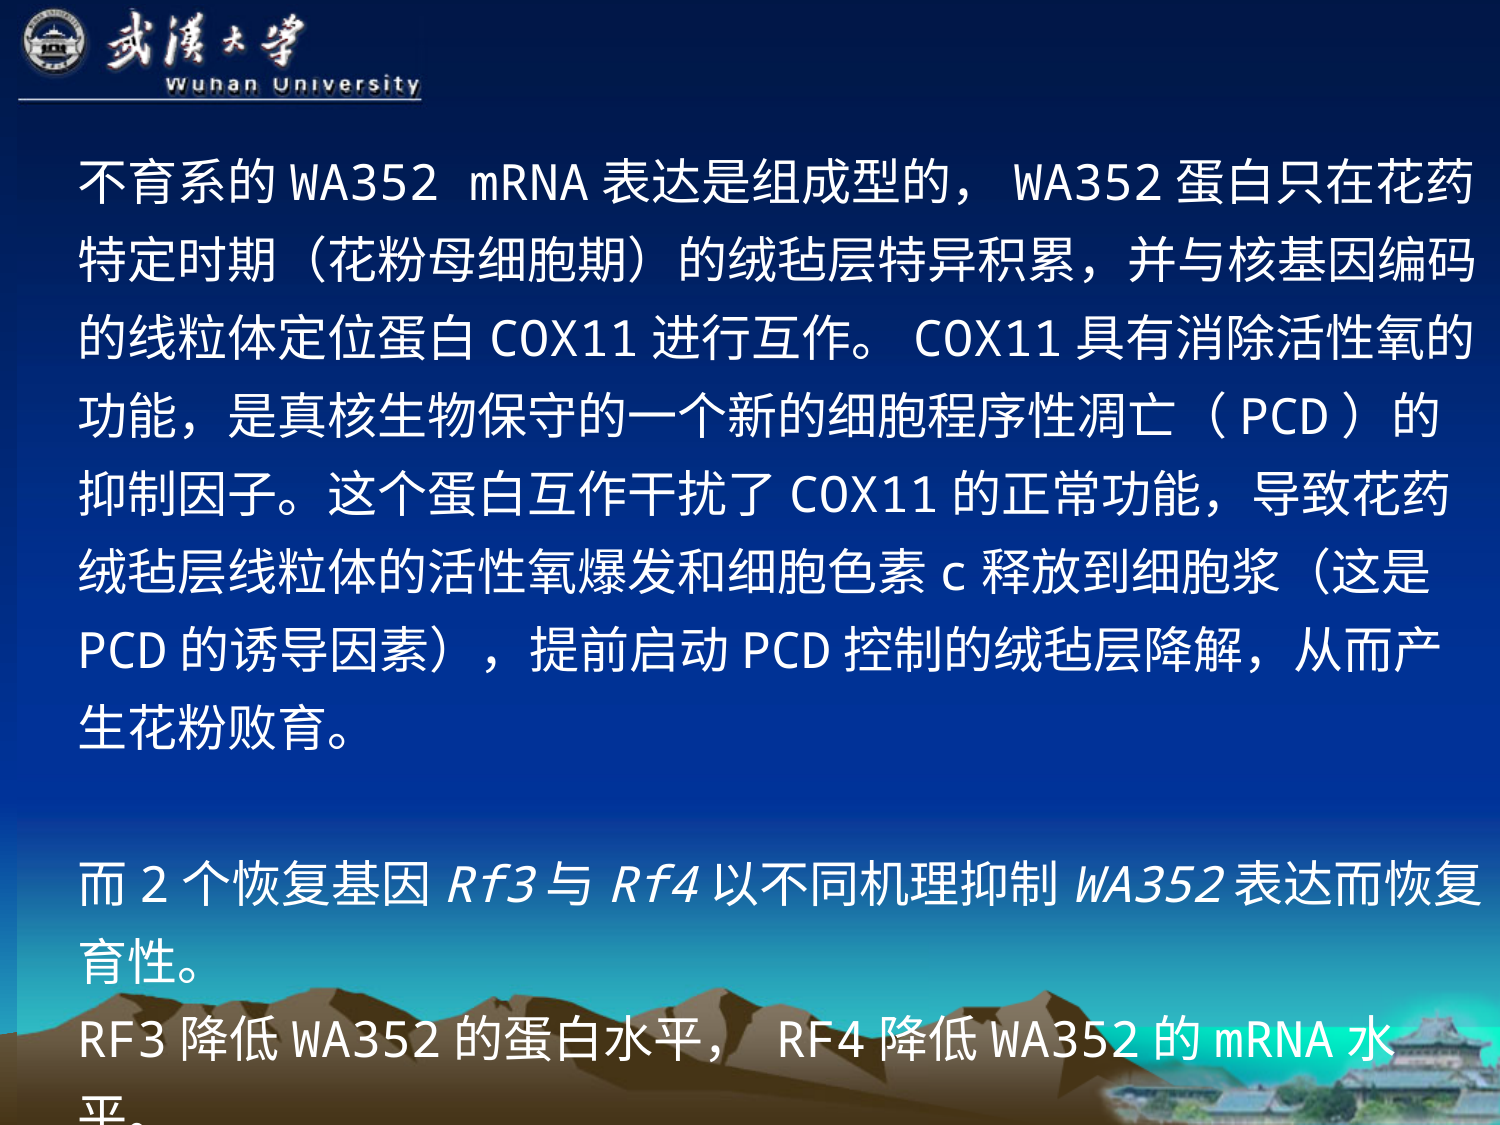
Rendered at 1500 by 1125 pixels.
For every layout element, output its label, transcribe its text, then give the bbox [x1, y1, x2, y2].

list 不育系的WA352 mRNA表达是组成型的，WA352蛋白只在花药特定时期（花粉母细胞期）的绒毡层特异积累，并与核基因编码的线粒体定位蛋白COX11进行互作。COX11具有消除活性氧的功能，是真核生物保守的一个新的细胞程序性凋亡（PCD）的抑制因子。这个蛋白互作干扰了COX11的正常功能，导致花药绒毡层线粒体的活性氧爆发和细胞色素c释放到细胞浆（这是PCD的诱导因素），提前启动PCD控制的绒毡层降解，从而产生花粉败育。 而2个恢复基因Rf3与Rf4以不同机理抑制WA352表达而恢复育性。 RF3降低WA352的蛋白水平， RF4降低WA352的mRNA水平。 [62, 124, 1500, 1051]
picture [17, 4, 1500, 1125]
